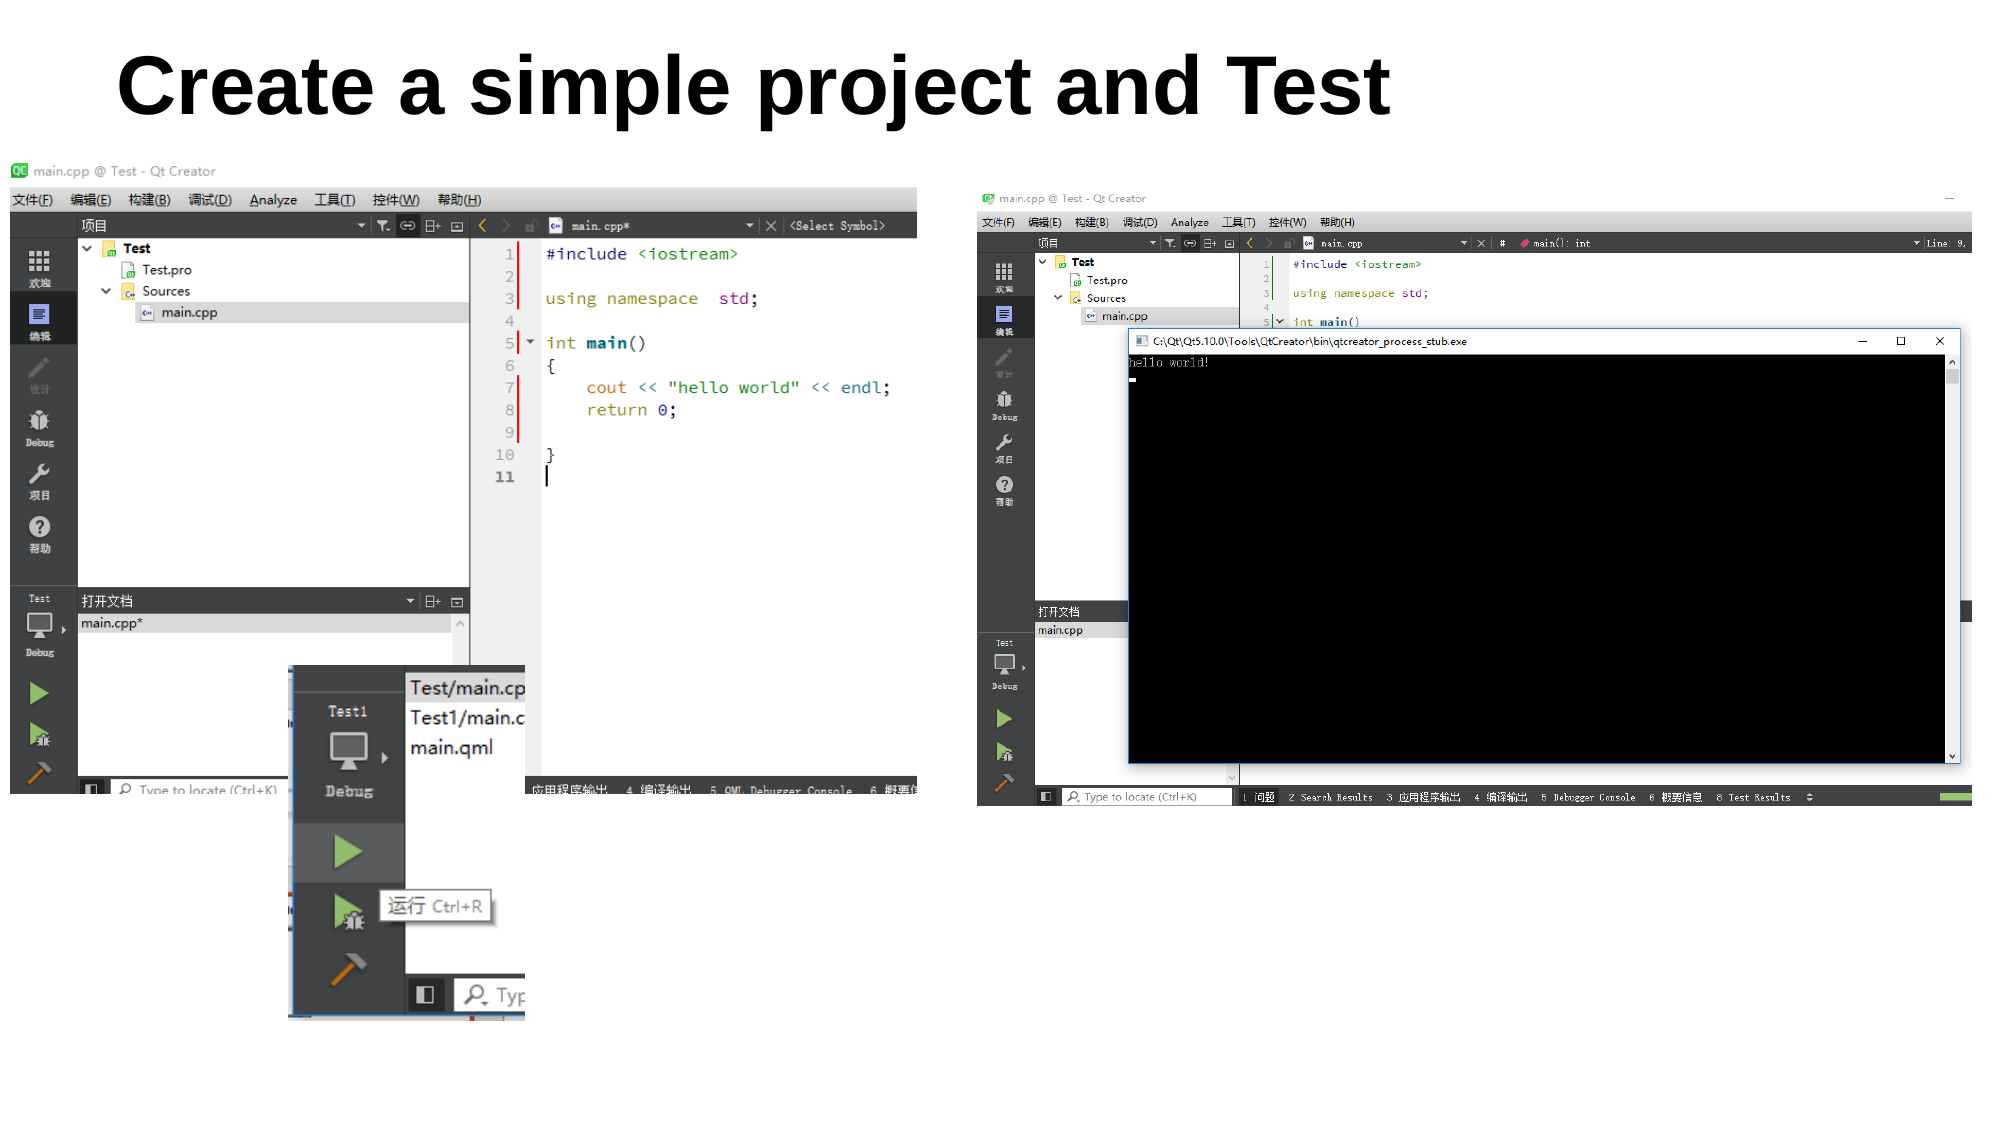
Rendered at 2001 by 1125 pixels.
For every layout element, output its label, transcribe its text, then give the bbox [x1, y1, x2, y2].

picture [10, 163, 917, 1021]
picture [977, 189, 1972, 806]
title Create a simple project and Test [101, 8, 1827, 167]
